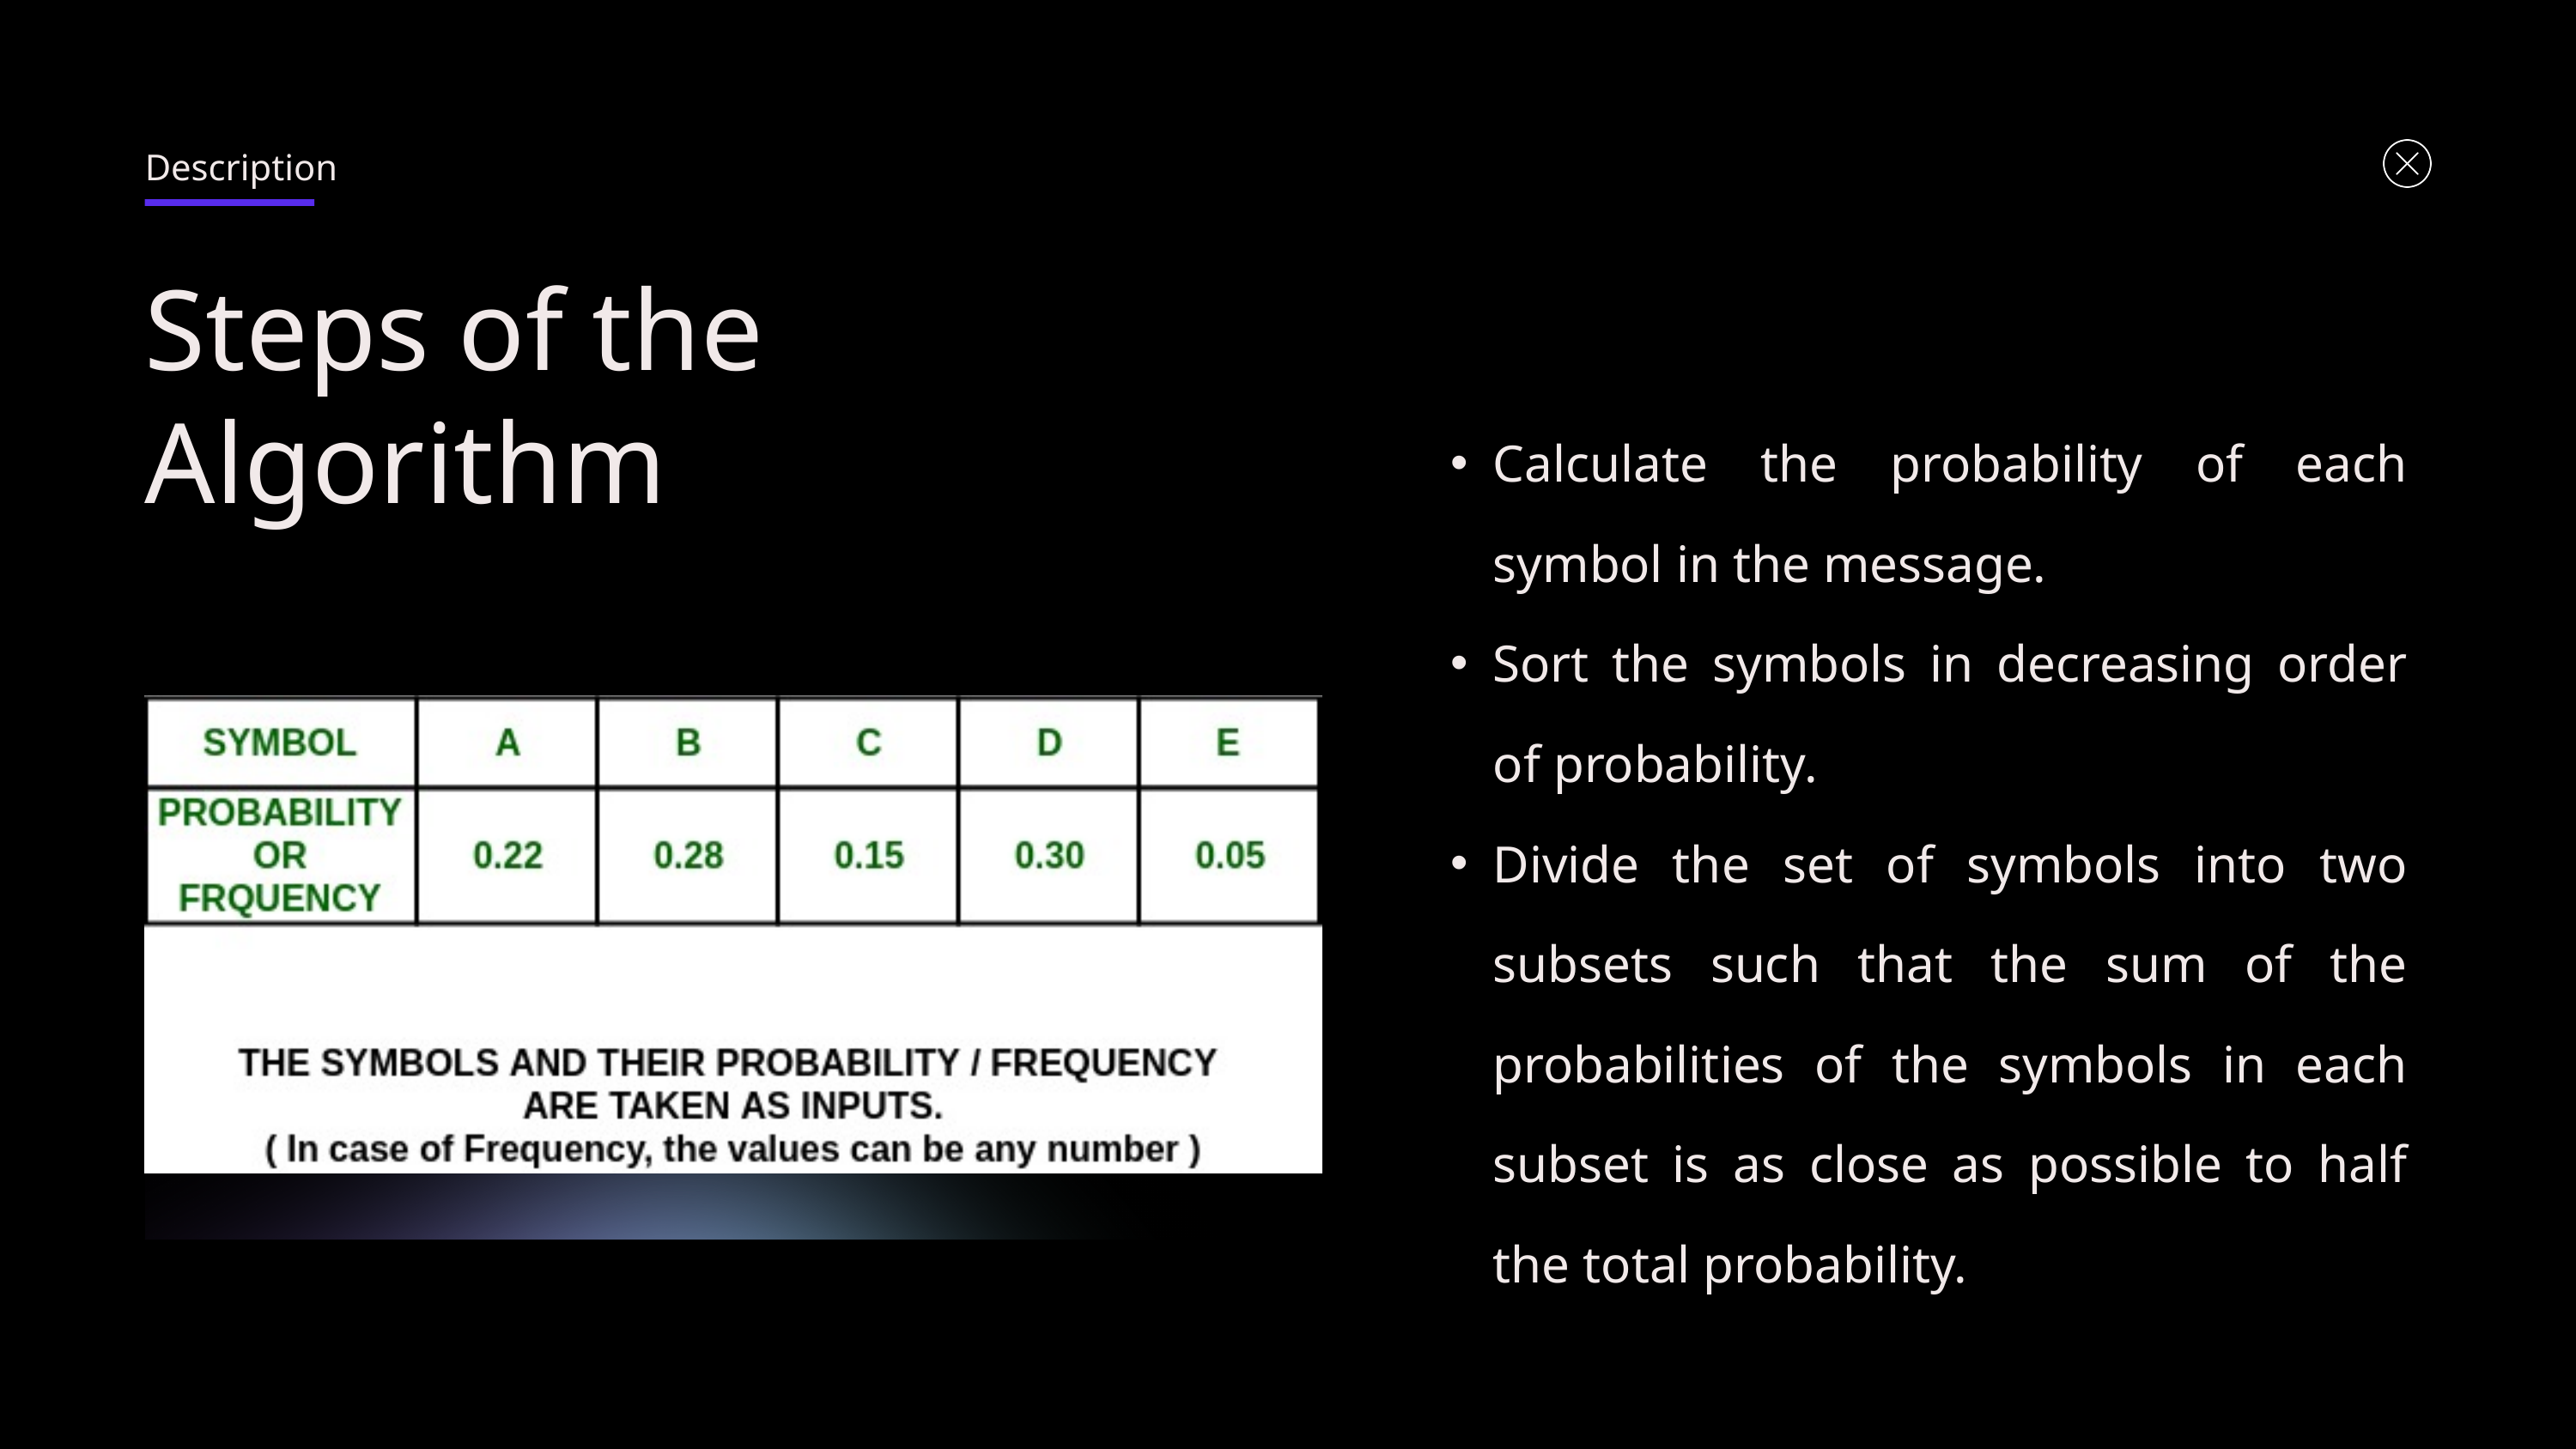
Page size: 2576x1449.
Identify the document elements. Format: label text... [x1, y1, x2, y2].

picture [144, 694, 1322, 1240]
text_box Description [144, 137, 878, 189]
text_box Steps of the Algorithm [144, 259, 1145, 526]
text_box Calculate the probability of each symbol in the message. Sort the symbols in decreasing order of probability. Divide the set of symbols into two subsets such that the sum of the probabilities of the symbols in each subset is as close as possible to half the total probability. [1407, 391, 2408, 1294]
picture [2383, 139, 2432, 188]
